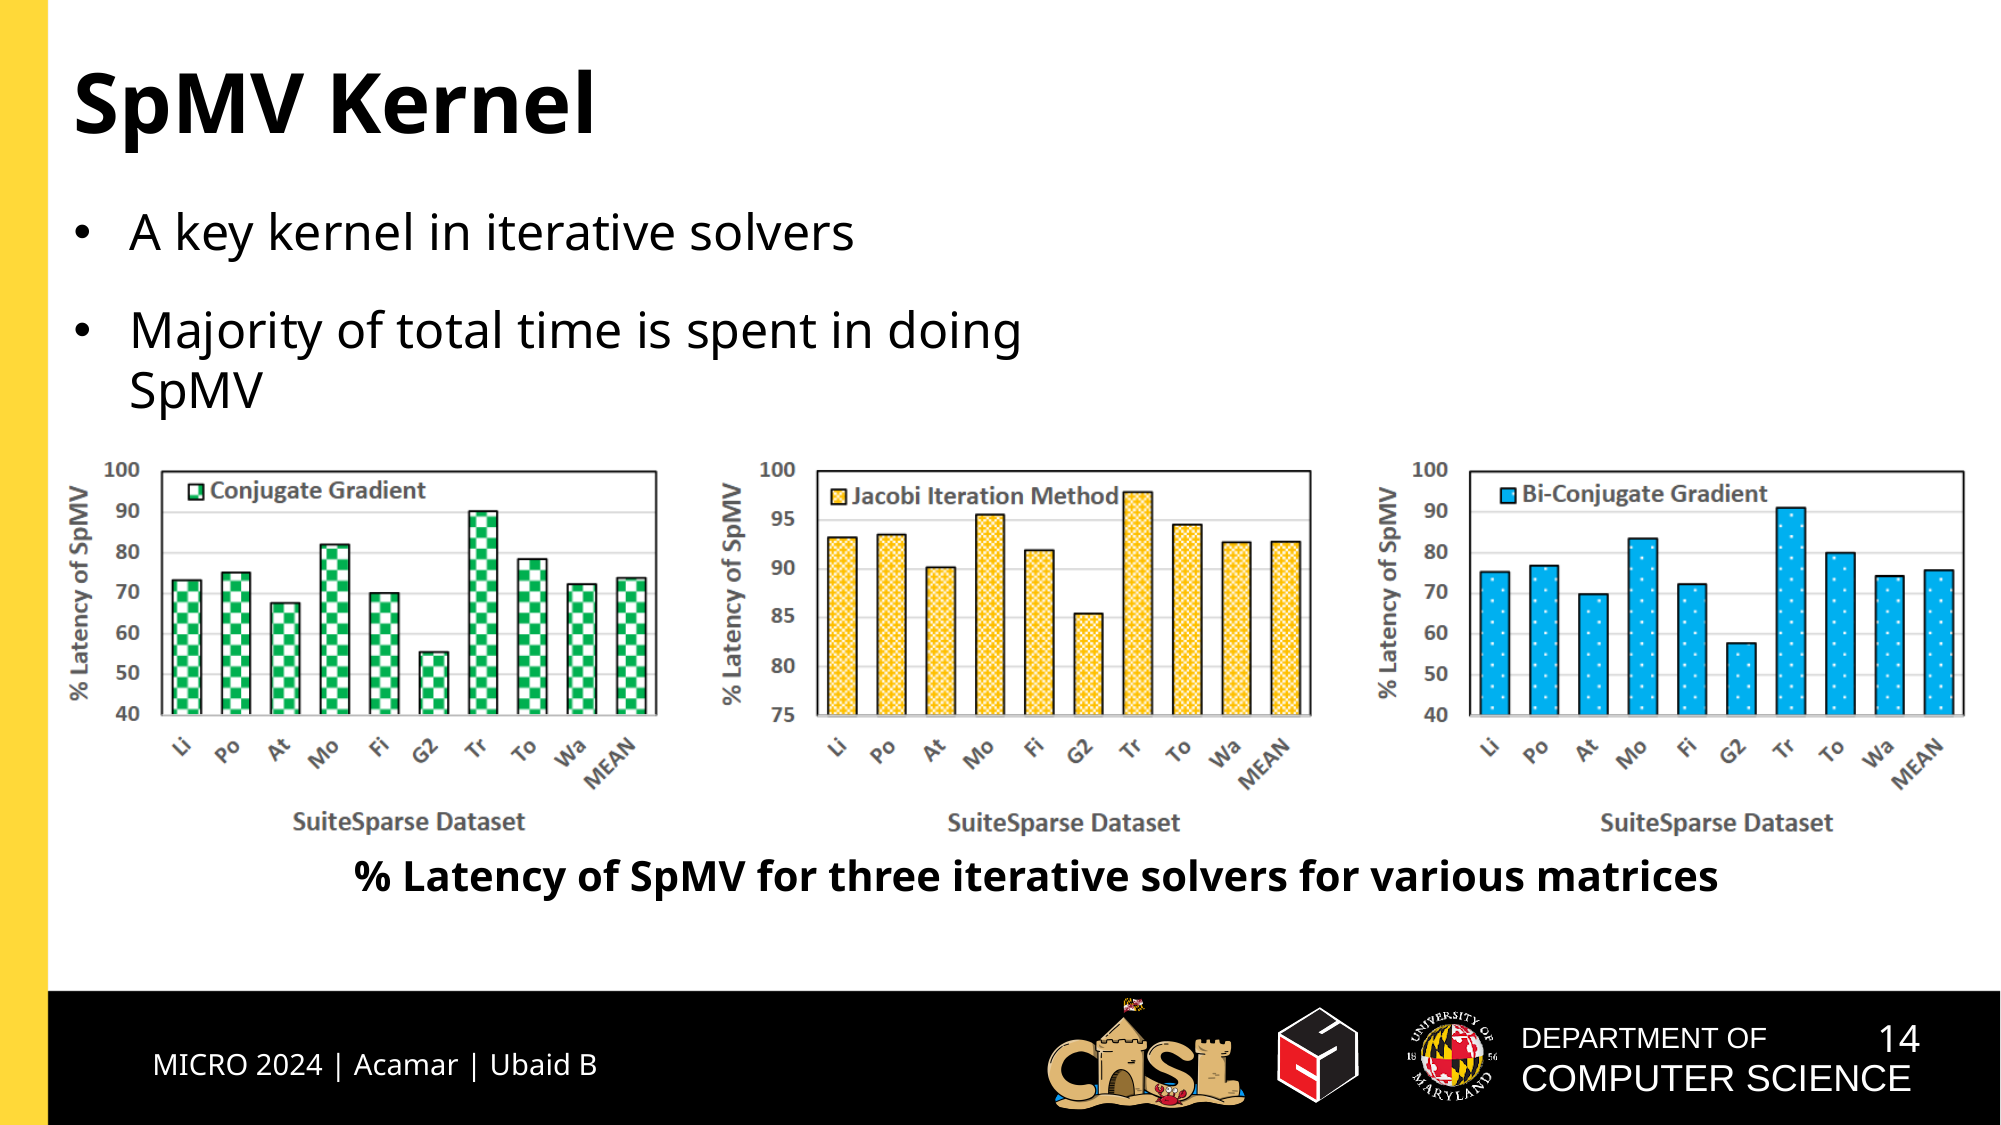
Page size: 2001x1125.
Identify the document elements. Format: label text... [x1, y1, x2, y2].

picture [0, 0, 2001, 1125]
text_box Majority of total time is spent in doing SpMV [58, 291, 1166, 427]
text_box A key kernel in iterative solvers [58, 193, 900, 291]
footer MICRO 2024 | Acamar | Ubaid B [137, 1033, 1338, 1094]
title SpMV Kernel [58, 22, 981, 160]
text_box % Latency of SpMV for three iterative solvers for various matrices [339, 854, 1791, 907]
